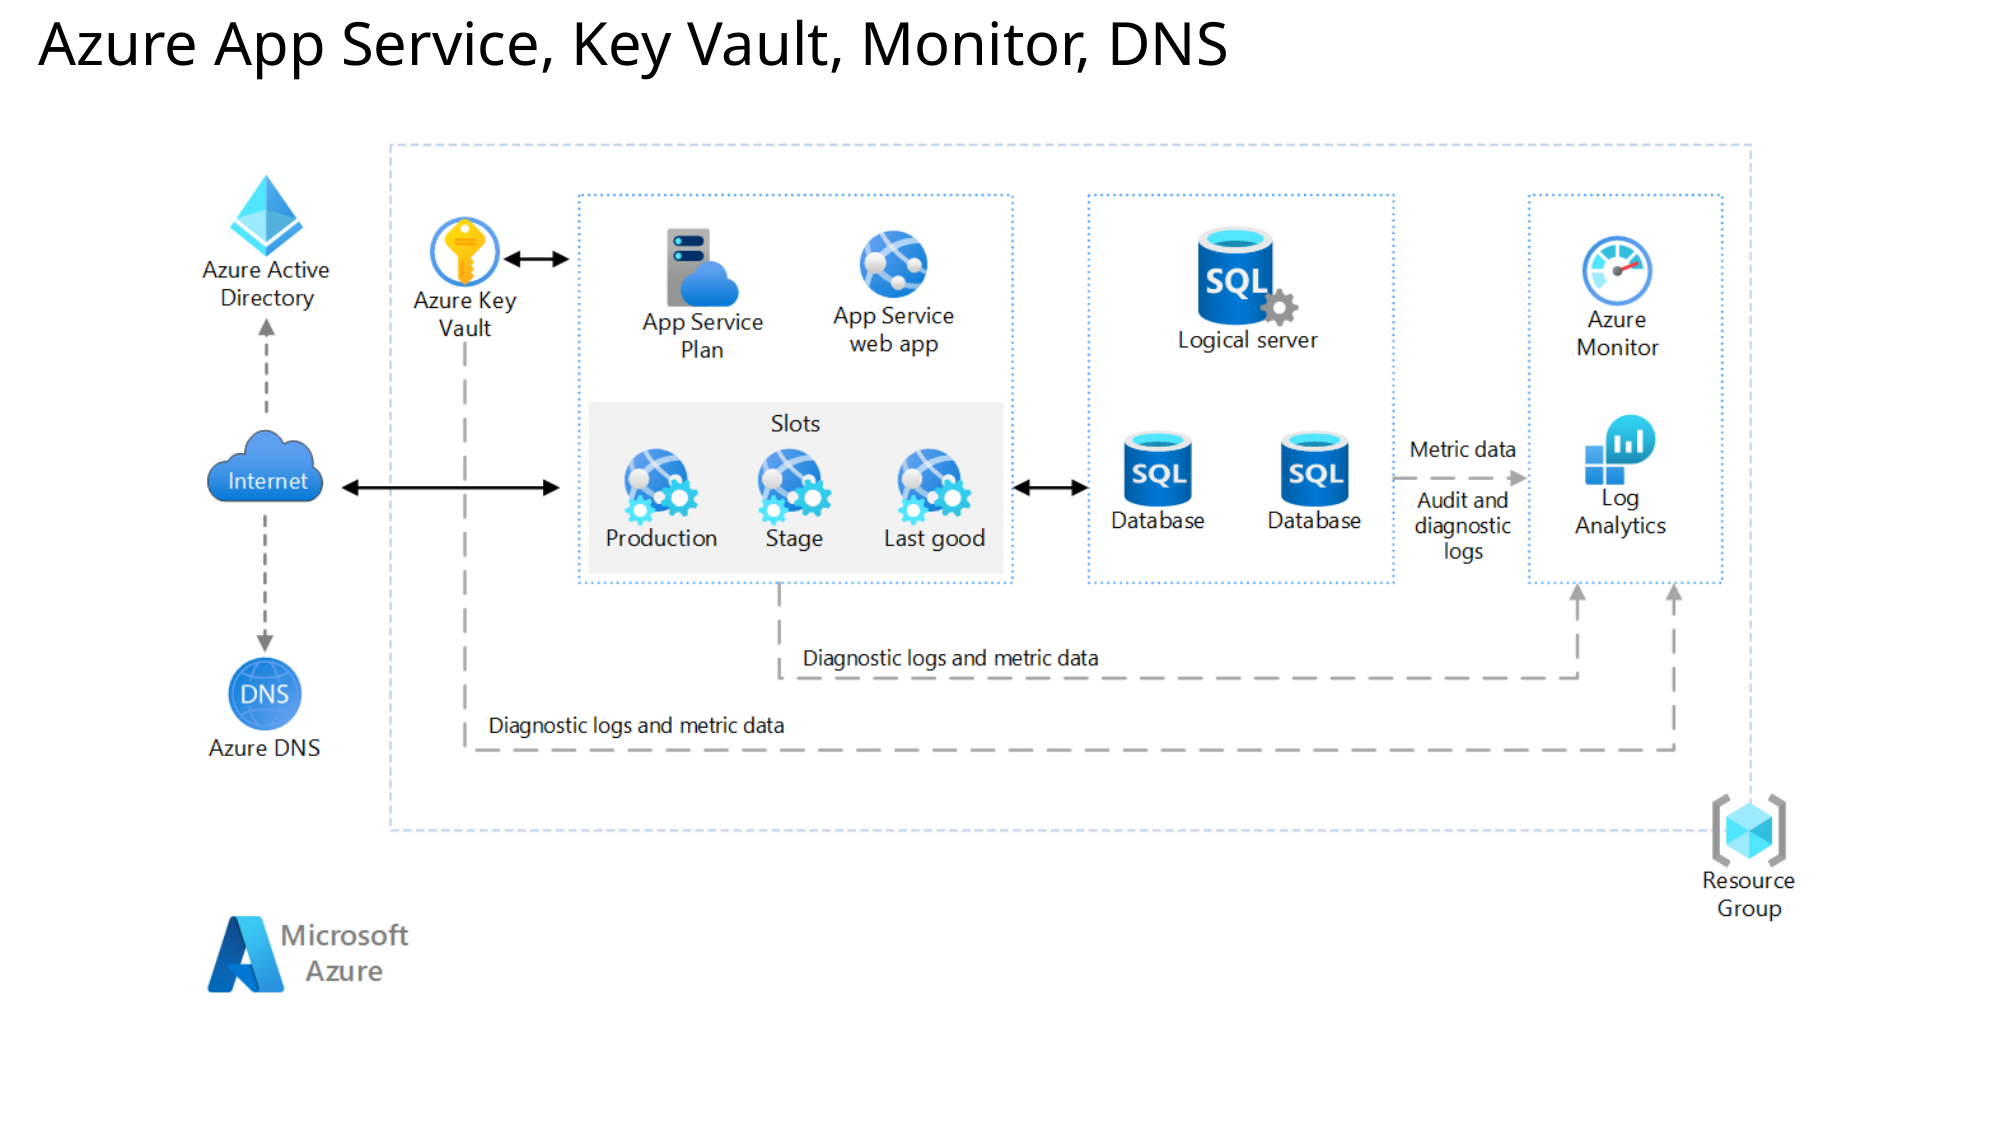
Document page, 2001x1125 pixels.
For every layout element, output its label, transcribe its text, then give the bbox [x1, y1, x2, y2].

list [168, 92, 1832, 1046]
title Azure App Service, Key Vault, Monitor, DNS [23, 6, 1977, 86]
